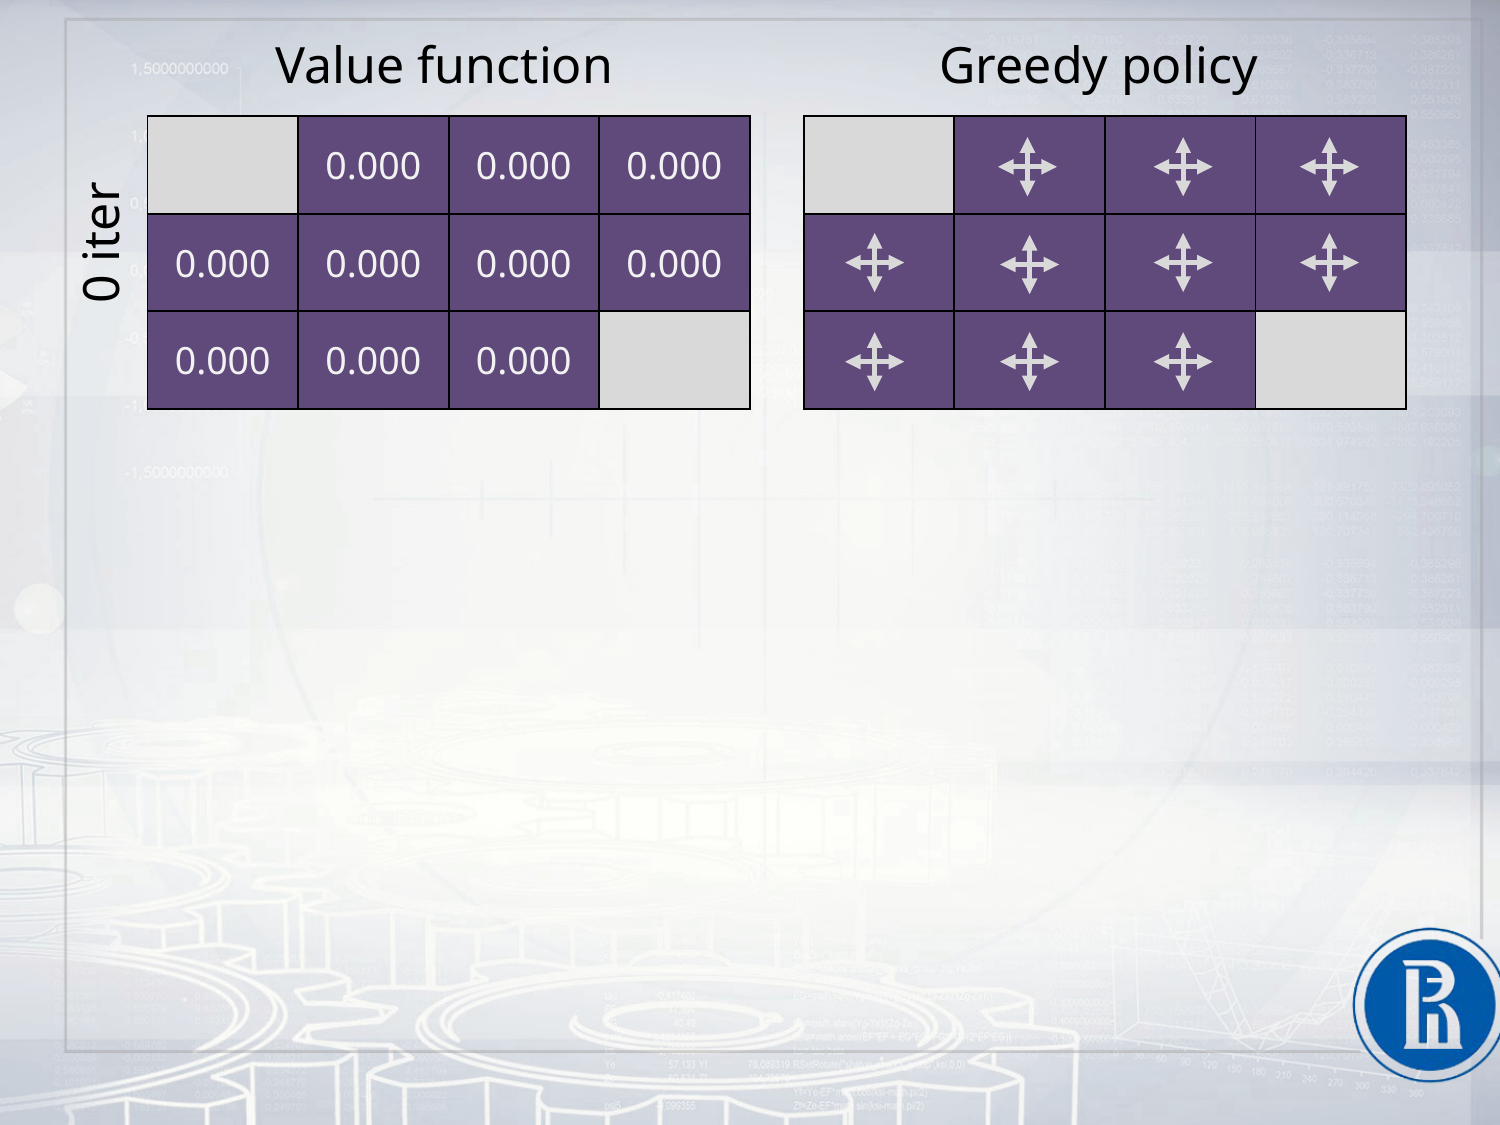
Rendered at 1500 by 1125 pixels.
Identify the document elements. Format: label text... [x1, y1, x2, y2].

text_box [997, 136, 1058, 197]
table_cell 0.000 [299, 215, 448, 310]
table_cell [955, 312, 1104, 408]
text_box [1153, 136, 1213, 197]
table_cell 0.000 [600, 215, 749, 310]
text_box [844, 232, 905, 293]
picture [0, 0, 1500, 1125]
table_cell [1256, 215, 1405, 310]
table_header 0.000 [299, 117, 448, 213]
table_cell 0.000 [148, 312, 297, 408]
text_box Value function [260, 26, 642, 101]
text_box Greedy policy [924, 26, 1286, 101]
table_cell [805, 215, 953, 310]
table_header [1106, 117, 1255, 213]
table_header 0.000 [450, 117, 598, 213]
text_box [999, 331, 1060, 392]
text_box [1153, 331, 1213, 392]
table_cell [1106, 312, 1255, 408]
table_header [1256, 117, 1405, 213]
table_cell 0.000 [450, 312, 598, 408]
table_cell [600, 312, 749, 408]
table_header [805, 117, 953, 213]
table_cell [1106, 215, 1255, 310]
table_header [148, 117, 297, 213]
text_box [1153, 232, 1213, 293]
table_cell 0.000 [450, 215, 598, 310]
table_header 0.000 [600, 117, 749, 213]
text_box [1299, 136, 1360, 197]
table_cell 0.000 [153, 215, 297, 310]
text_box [999, 234, 1060, 295]
table_cell 0.000 [299, 312, 448, 408]
table_cell [1256, 312, 1405, 408]
text_box 0 iter [62, 196, 153, 319]
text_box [1299, 232, 1360, 293]
table_cell [805, 312, 953, 408]
table_header [955, 117, 1104, 213]
table_cell [955, 215, 1104, 310]
